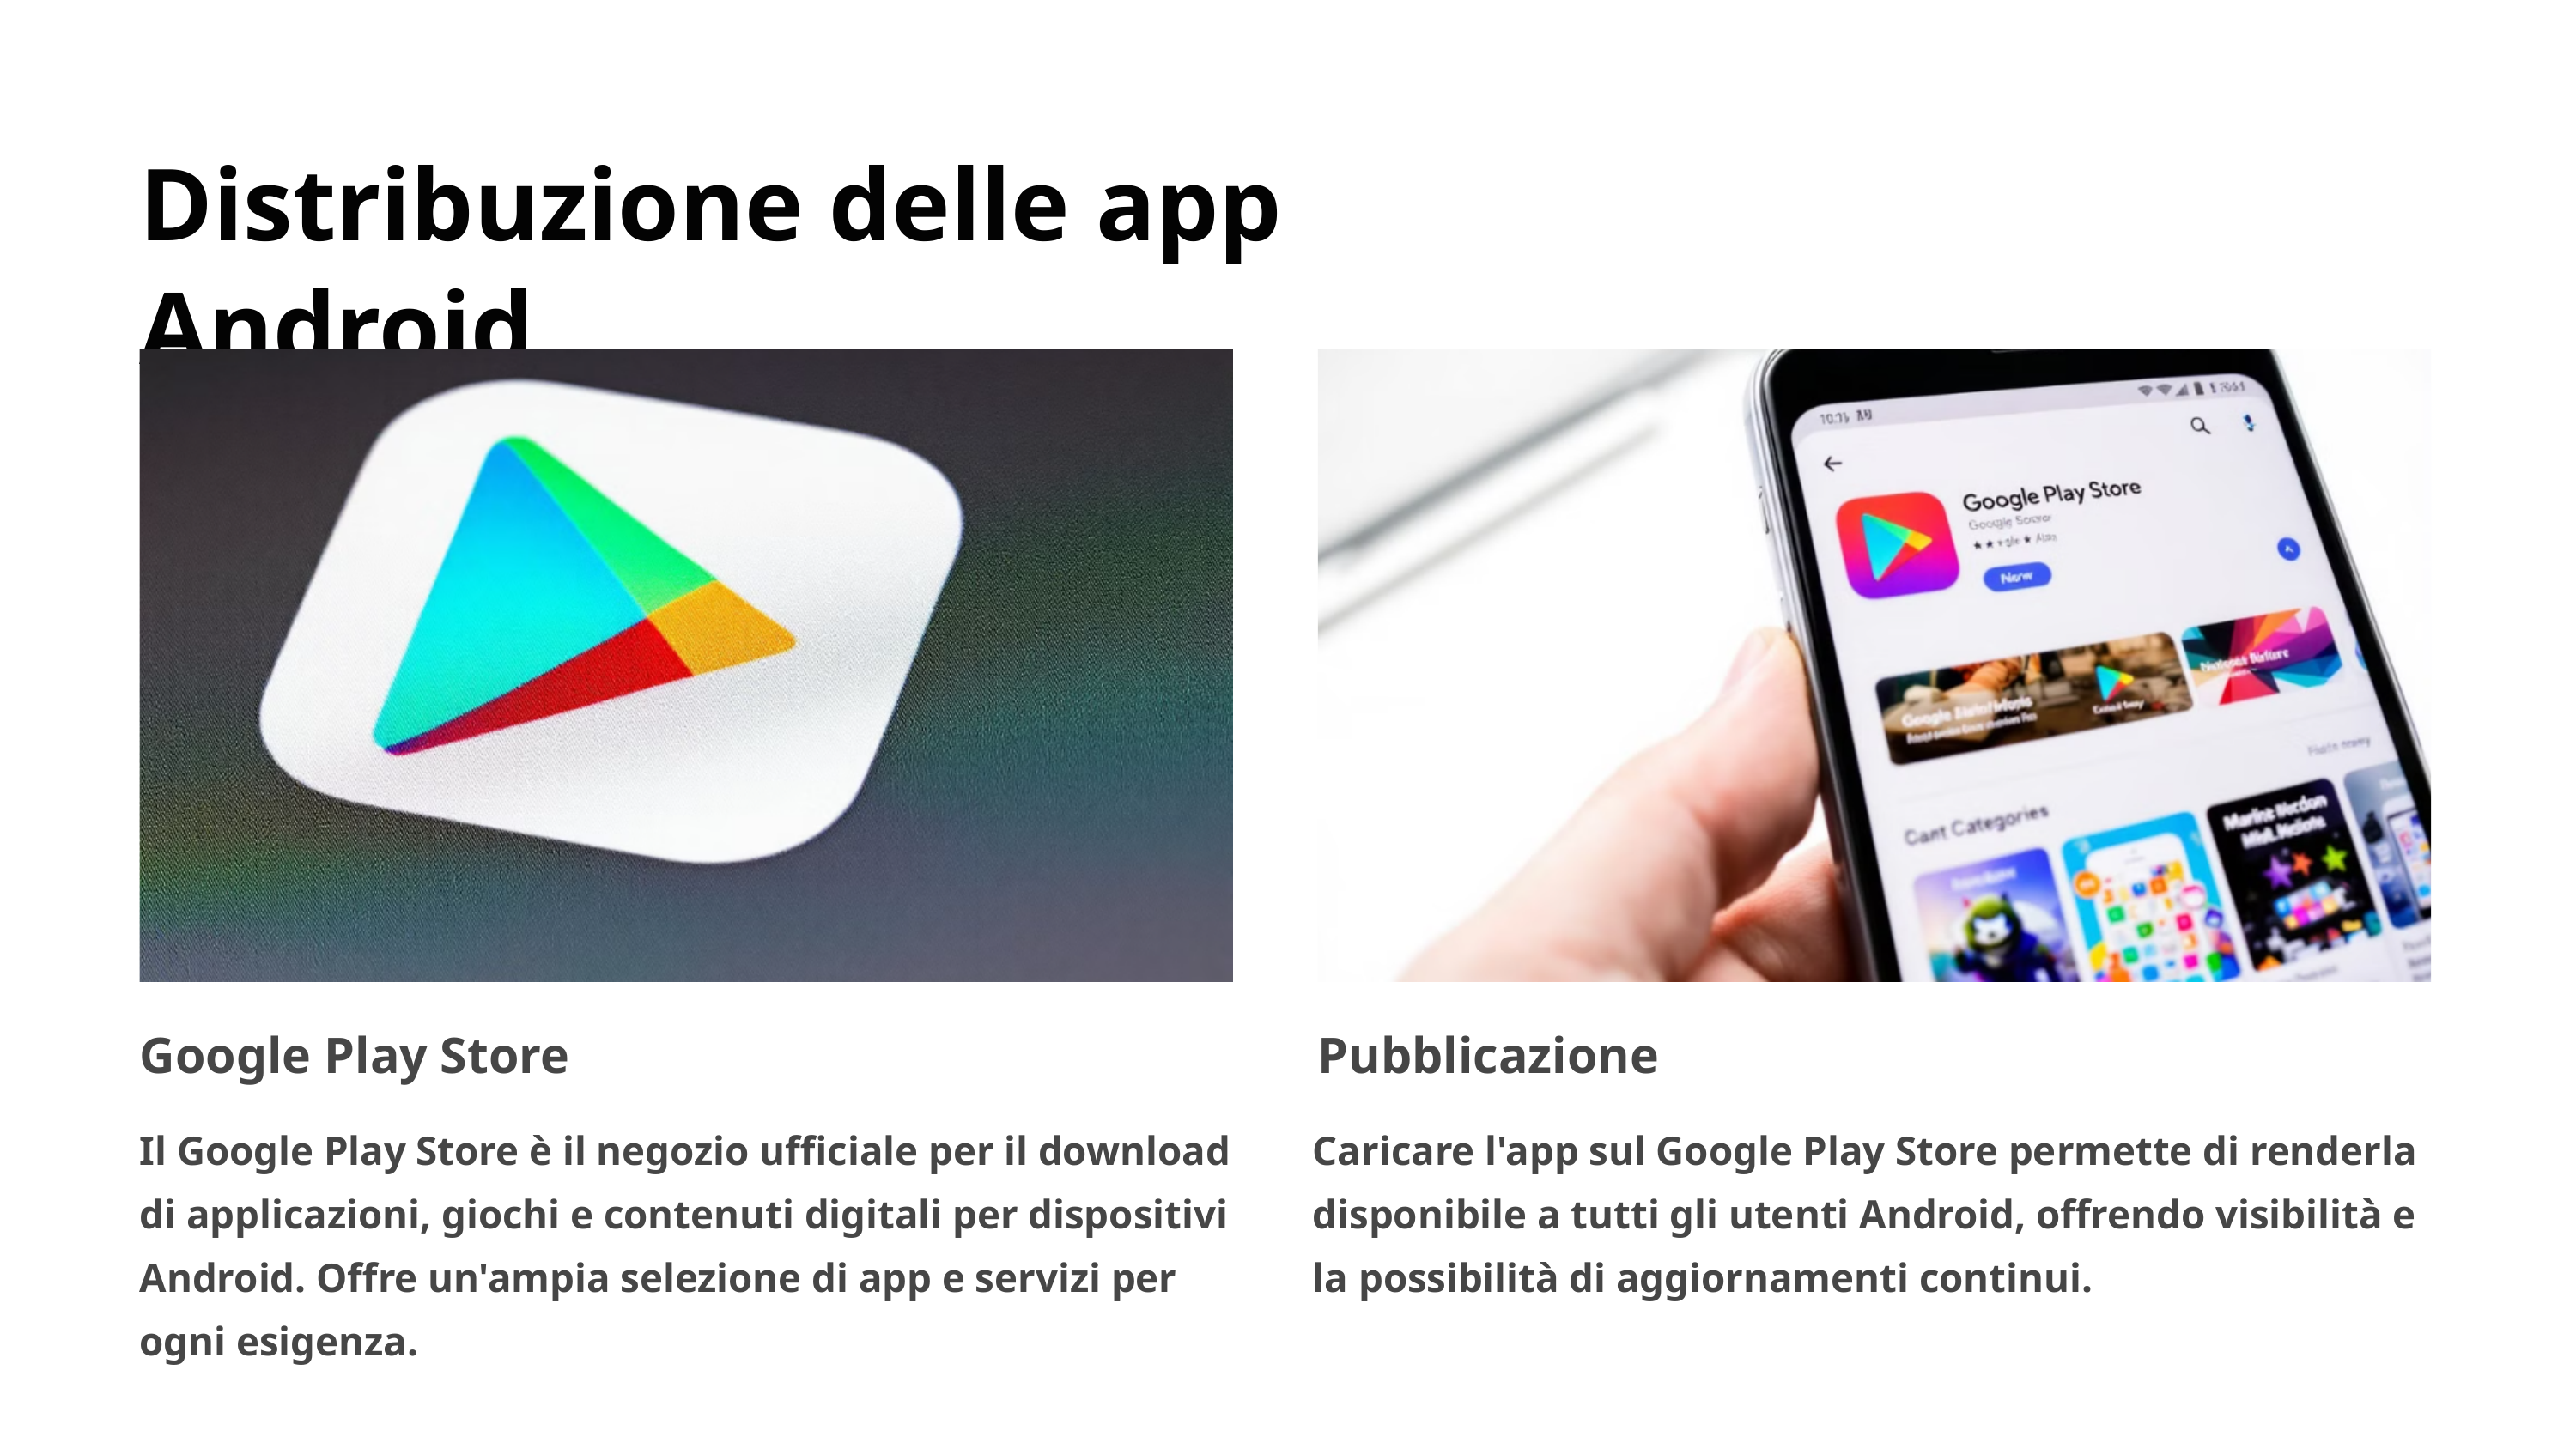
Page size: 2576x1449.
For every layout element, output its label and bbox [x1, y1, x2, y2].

text_box [0, 0, 2576, 1449]
